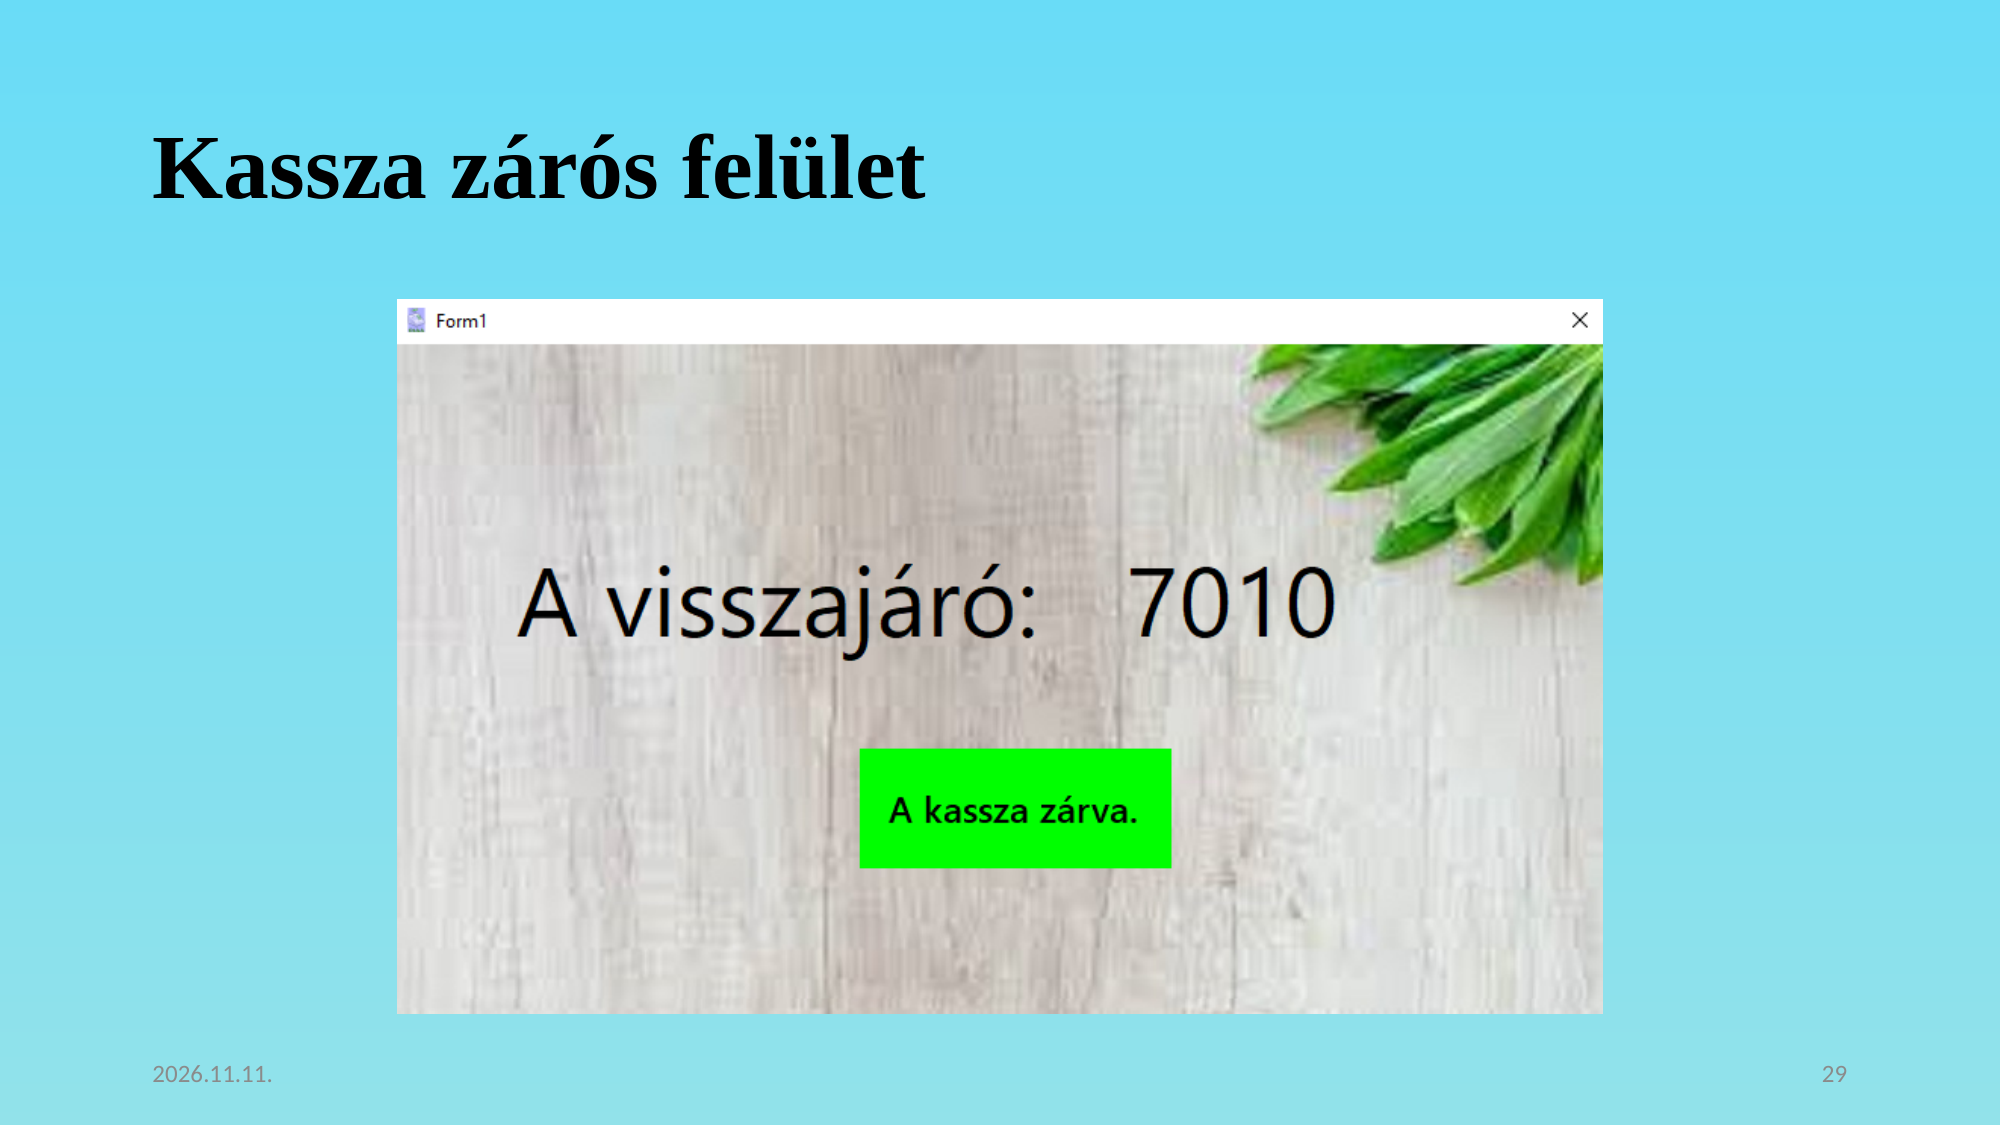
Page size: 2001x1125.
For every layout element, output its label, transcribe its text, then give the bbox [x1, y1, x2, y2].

slide_number 29 [1412, 1042, 1863, 1103]
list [397, 299, 1603, 1014]
slide_number 2023. 05. 10. [137, 1042, 588, 1103]
title Kassza zárós felület [137, 59, 1863, 278]
